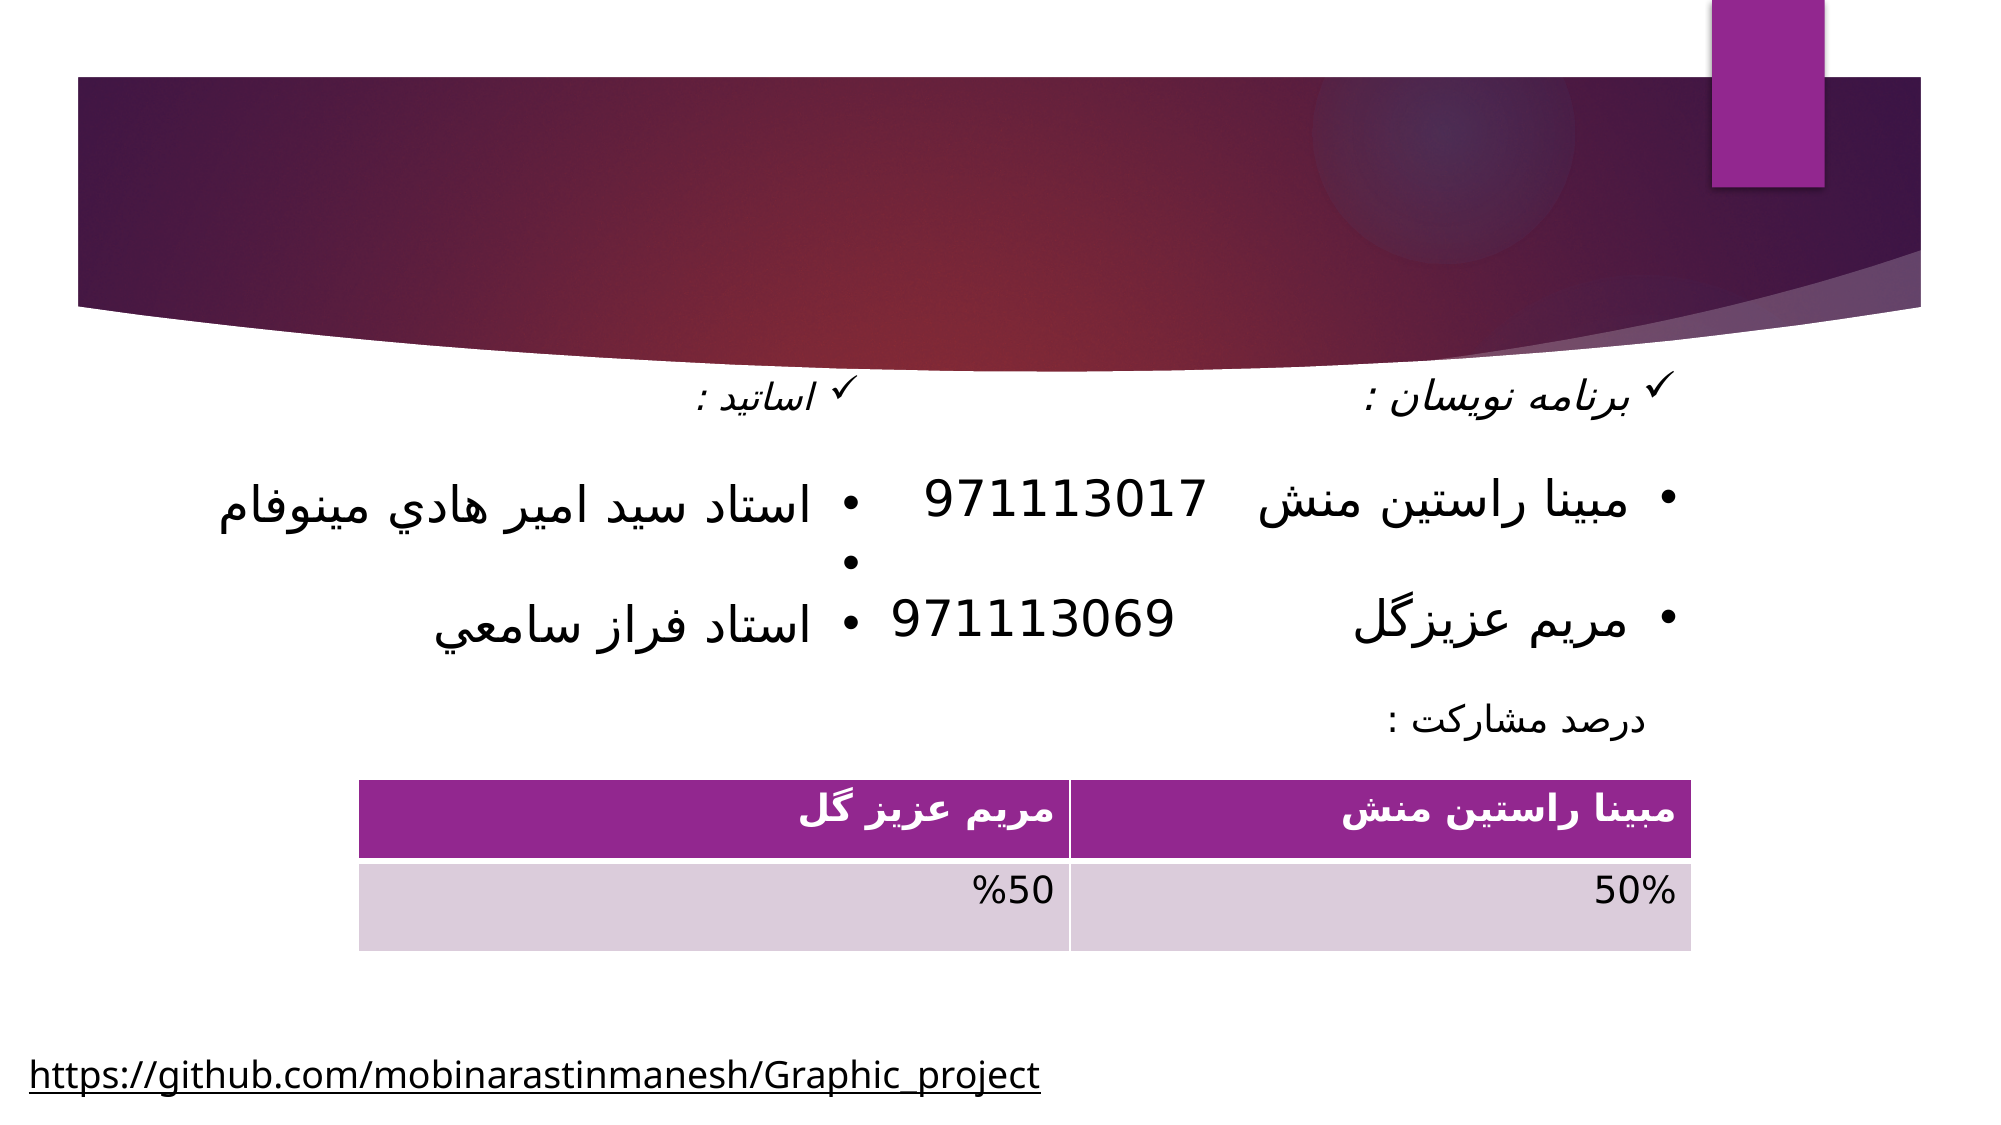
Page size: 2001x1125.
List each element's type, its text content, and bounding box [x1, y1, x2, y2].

text_box استاد سيد امير هادي مينوفام استاد فراز سامعي [196, 464, 875, 660]
table_header مبينا راستين منش [1071, 780, 1691, 858]
text_box مبينا راستين منش 971113017 مريم عزيزگل 971113069 [413, 458, 1692, 654]
table_cell %50 [359, 864, 1069, 951]
text_box https://github.com/mobinarastinmanesh/Graphic_project [13, 1043, 1330, 1110]
table_header مريم عزيز گل [359, 780, 1069, 858]
text_box برنامه نويسان : [1133, 361, 1692, 426]
table_cell 50% [1071, 864, 1691, 951]
text_box درصد مشارکت : [1163, 687, 1662, 748]
text_box اساتيد : [578, 365, 875, 426]
